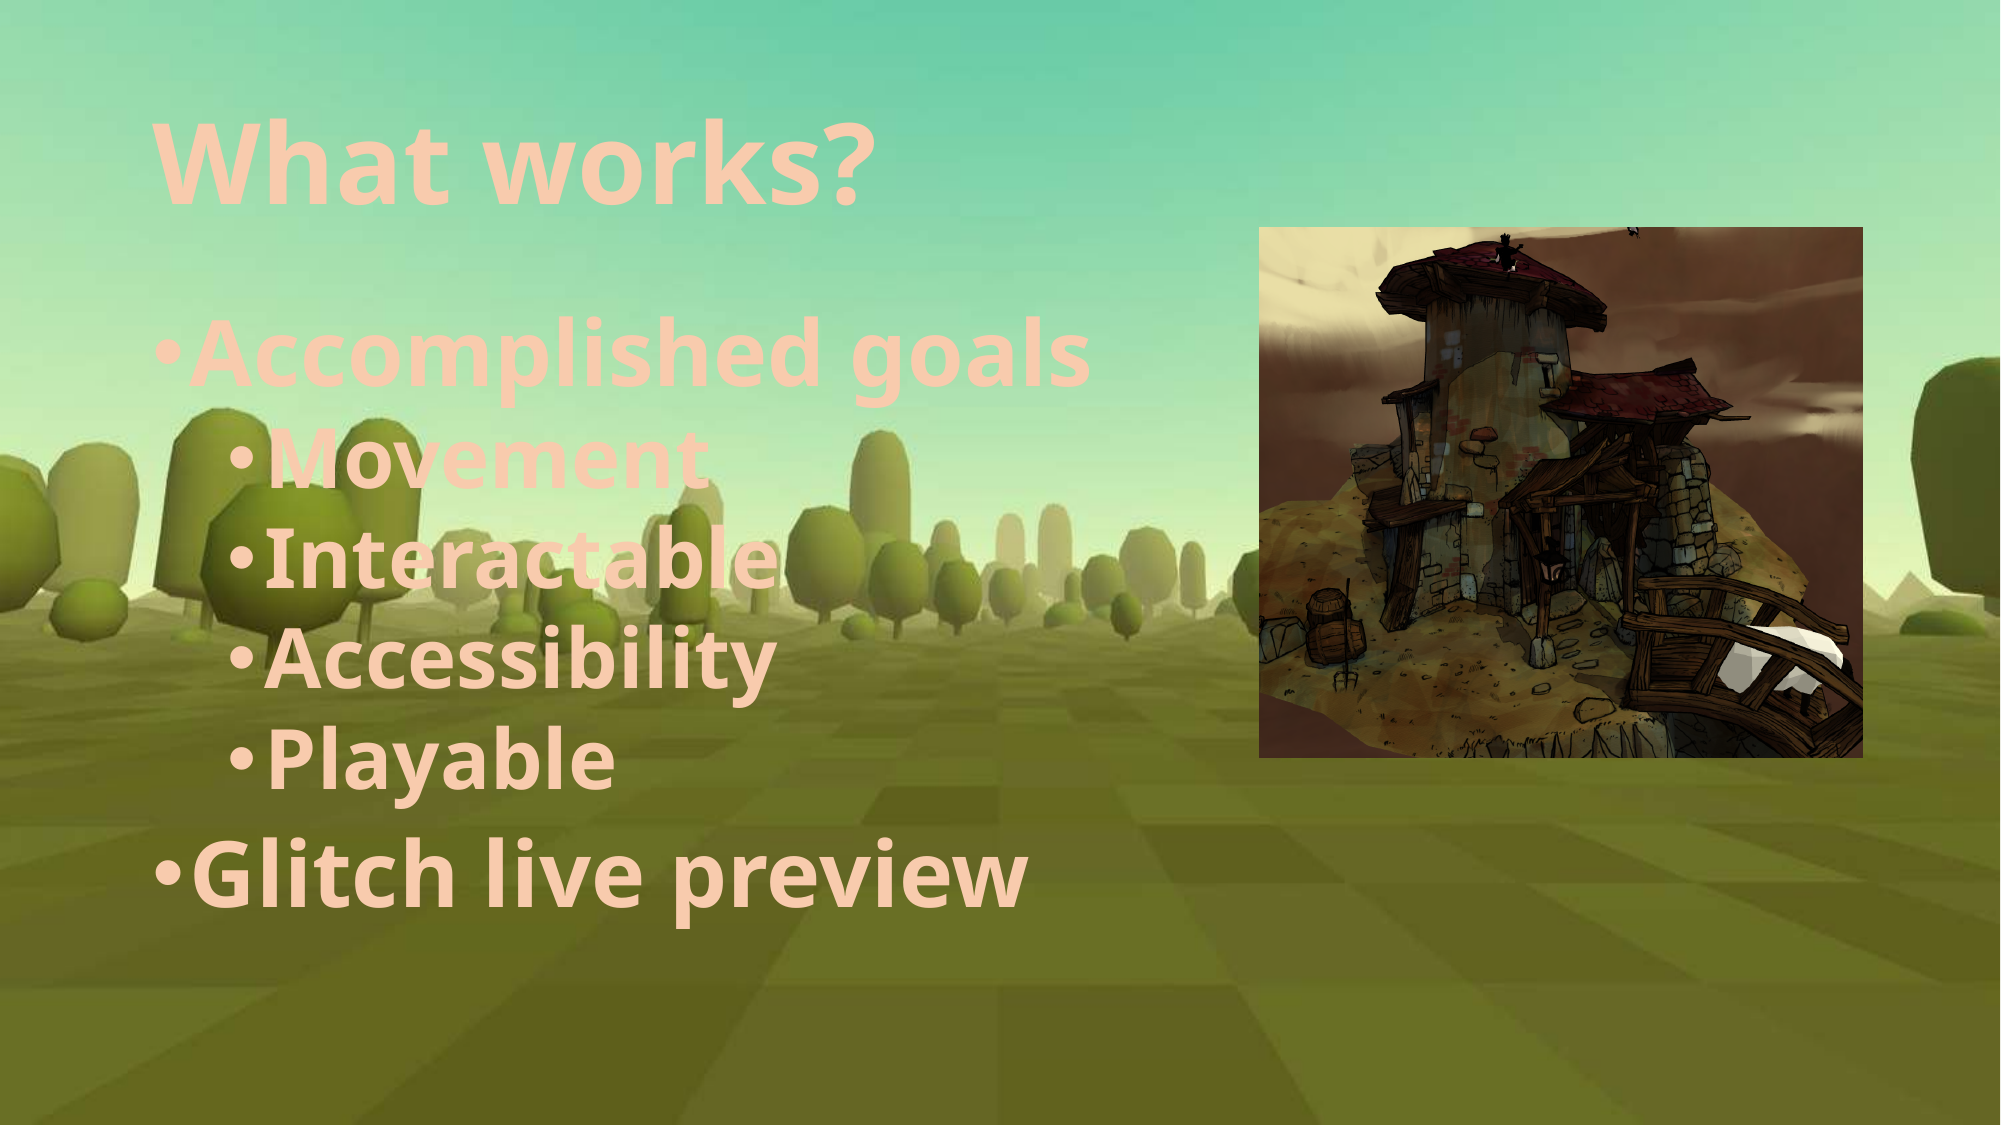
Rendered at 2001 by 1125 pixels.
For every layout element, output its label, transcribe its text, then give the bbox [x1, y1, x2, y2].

title What works? [137, 59, 1863, 278]
list Accomplished goals Movement Interactable Accessibility Playable Glitch live preview [137, 299, 1863, 1014]
picture [0, 0, 2001, 1125]
